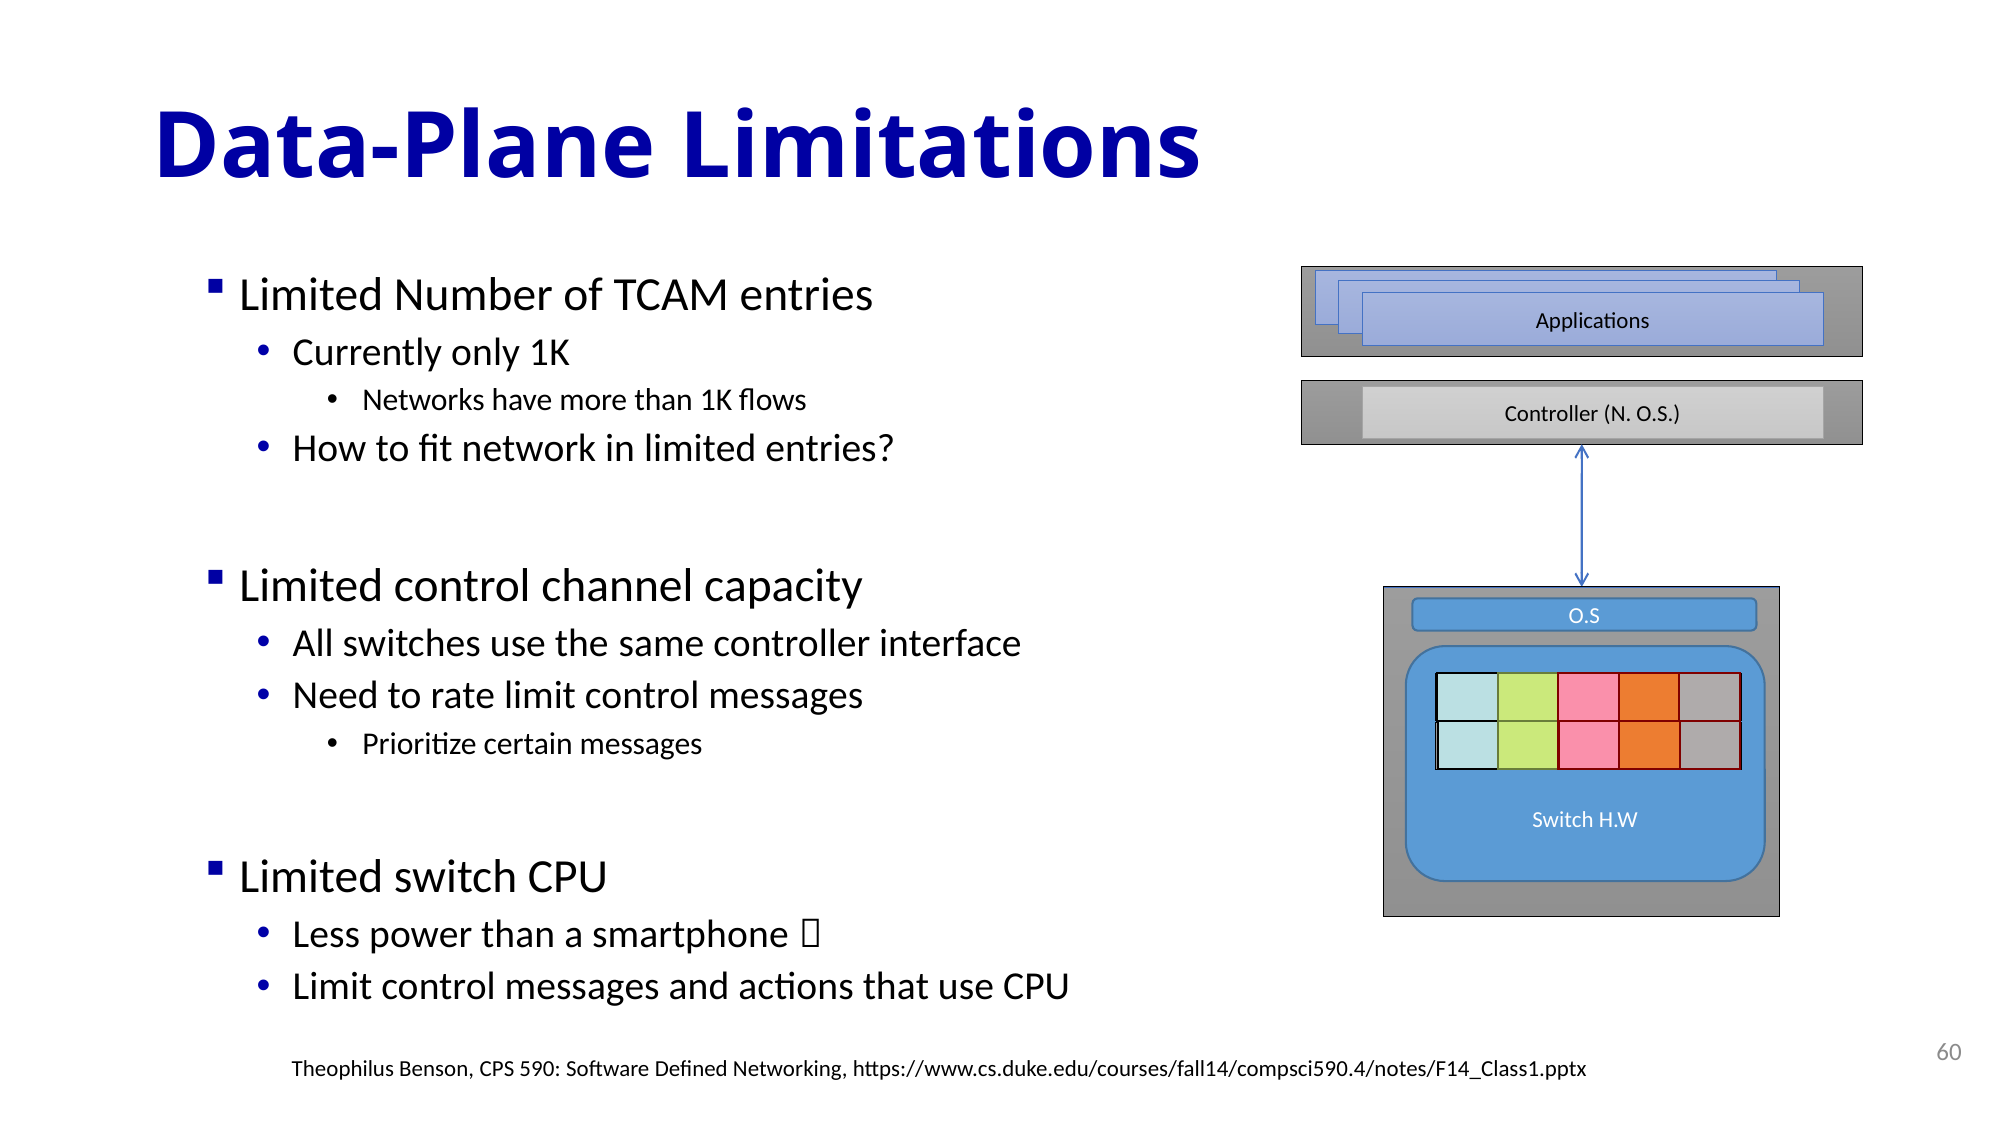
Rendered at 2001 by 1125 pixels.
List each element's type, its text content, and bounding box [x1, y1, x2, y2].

text_box Theophilus Benson, CPS 590: Software Defined Networking, https://www.cs.duke.edu/courses/fall14/compsci590.4/notes/F14_Class1.pptx [276, 1046, 1627, 1089]
title Data-Plane Limitations [137, 74, 1863, 221]
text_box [1301, 266, 1863, 917]
slide_number 60 [1626, 1020, 1977, 1081]
list Limited Number of TCAM entries Currently only 1K Networks have more than 1K flows How to fit network in limited entries? Limited control channel capacity All switches use the same controller interface Need to rate limit control messages Prioritize certain messages Limited switch CPU Less power than a smartphone  Limit control messages and actions that use CPU [169, 262, 1297, 1021]
